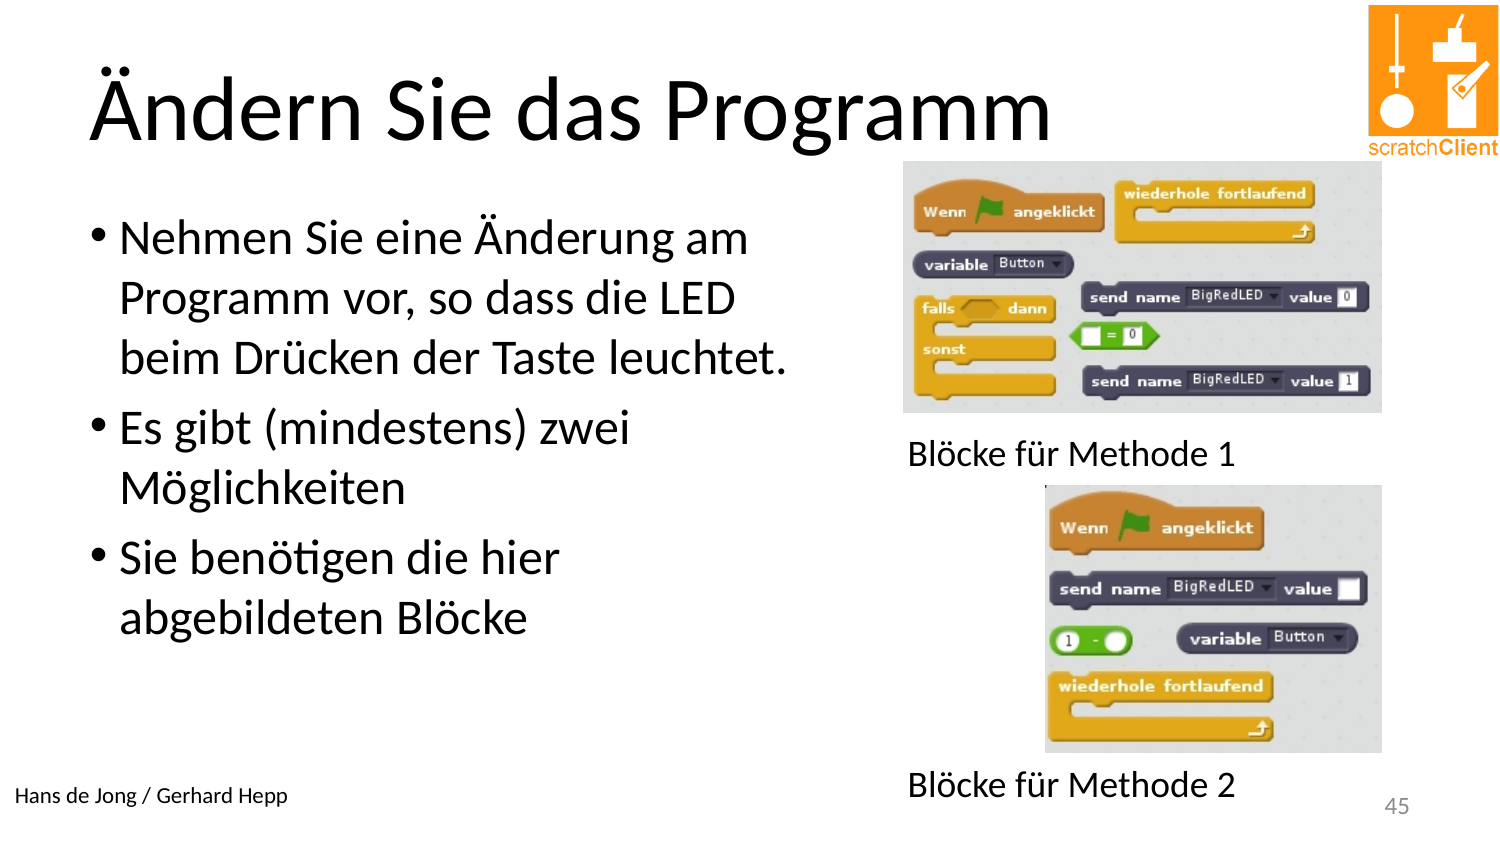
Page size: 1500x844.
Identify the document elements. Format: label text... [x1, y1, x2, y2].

text_box Ändern Sie das Programm [75, 33, 1425, 175]
text_box Nehmen Sie eine Änderung am Programm vor, so dass die LED beim Drücken der Taste leuchtet. Es gibt (mindestens) zwei Möglichkeiten Sie benötigen die hier abgebildeten Blöcke [75, 196, 833, 754]
picture [903, 161, 1383, 413]
text_box Blöcke für Methode 2 [893, 752, 1252, 813]
text_box 45 [1340, 781, 1425, 827]
picture [1366, 5, 1500, 160]
picture [1045, 485, 1382, 753]
text_box Blöcke für Methode 1 [893, 421, 1252, 482]
